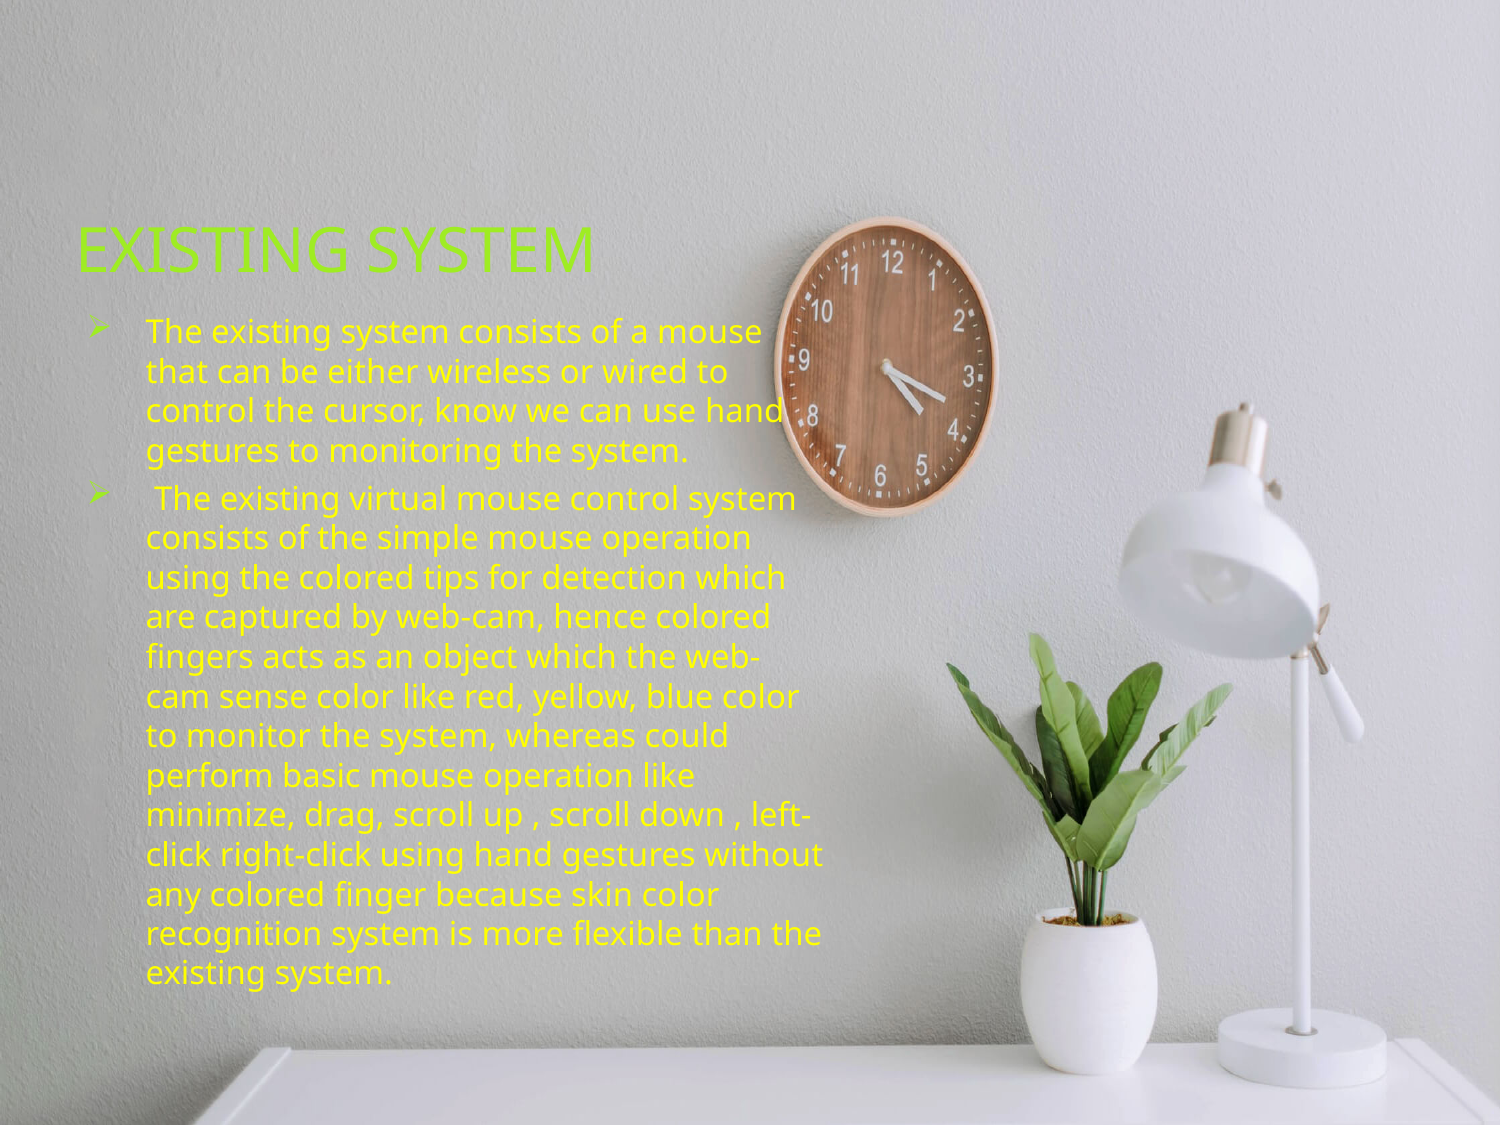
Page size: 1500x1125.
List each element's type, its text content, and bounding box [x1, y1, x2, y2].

picture [0, 0, 1500, 1125]
title EXISTING SYSTEM [75, 128, 952, 286]
list The existing system consists of a mouse that can be either wireless or wired to control the cursor, know we can use hand gestures to monitoring the system. The existing virtual mouse control system consists of the simple mouse operation using the colored tips for detection which are captured by web-cam, hence colored fingers acts as an object which the web-cam sense color like red, yellow, blue color to monitor the system, whereas could perform basic mouse operation like minimize, drag, scroll up , scroll down , left-click right-click using hand gestures without any colored finger because skin color recognition system is more flexible than the existing system. [75, 310, 826, 994]
